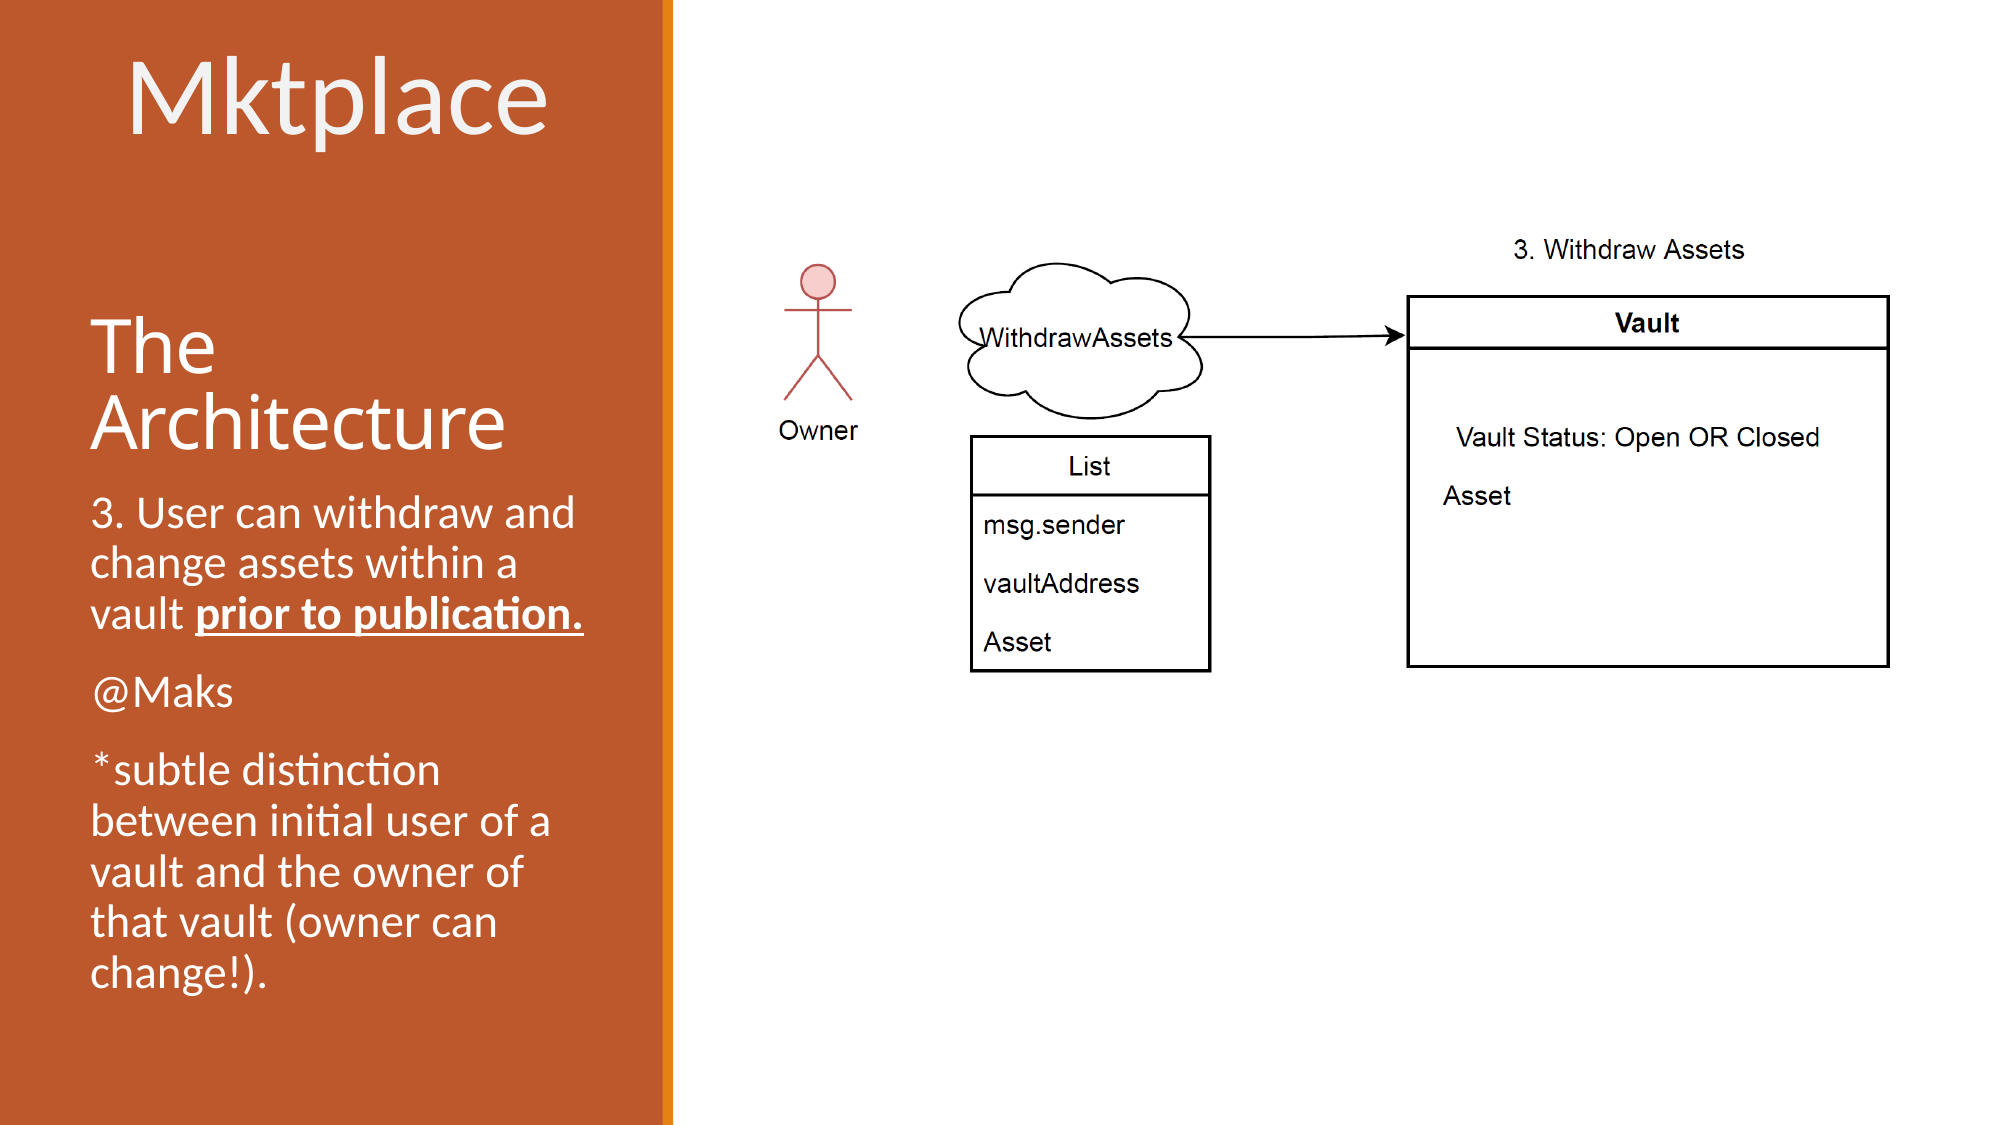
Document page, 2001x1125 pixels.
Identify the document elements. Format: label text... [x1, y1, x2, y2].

title The Architecture [75, 97, 600, 473]
picture [767, 217, 1904, 693]
list 3. User can withdraw and change assets within a vault prior to publication. @Maks *subtle distinction between initial user of a vault and the owner of that vault (owner can change!). [75, 479, 600, 1035]
